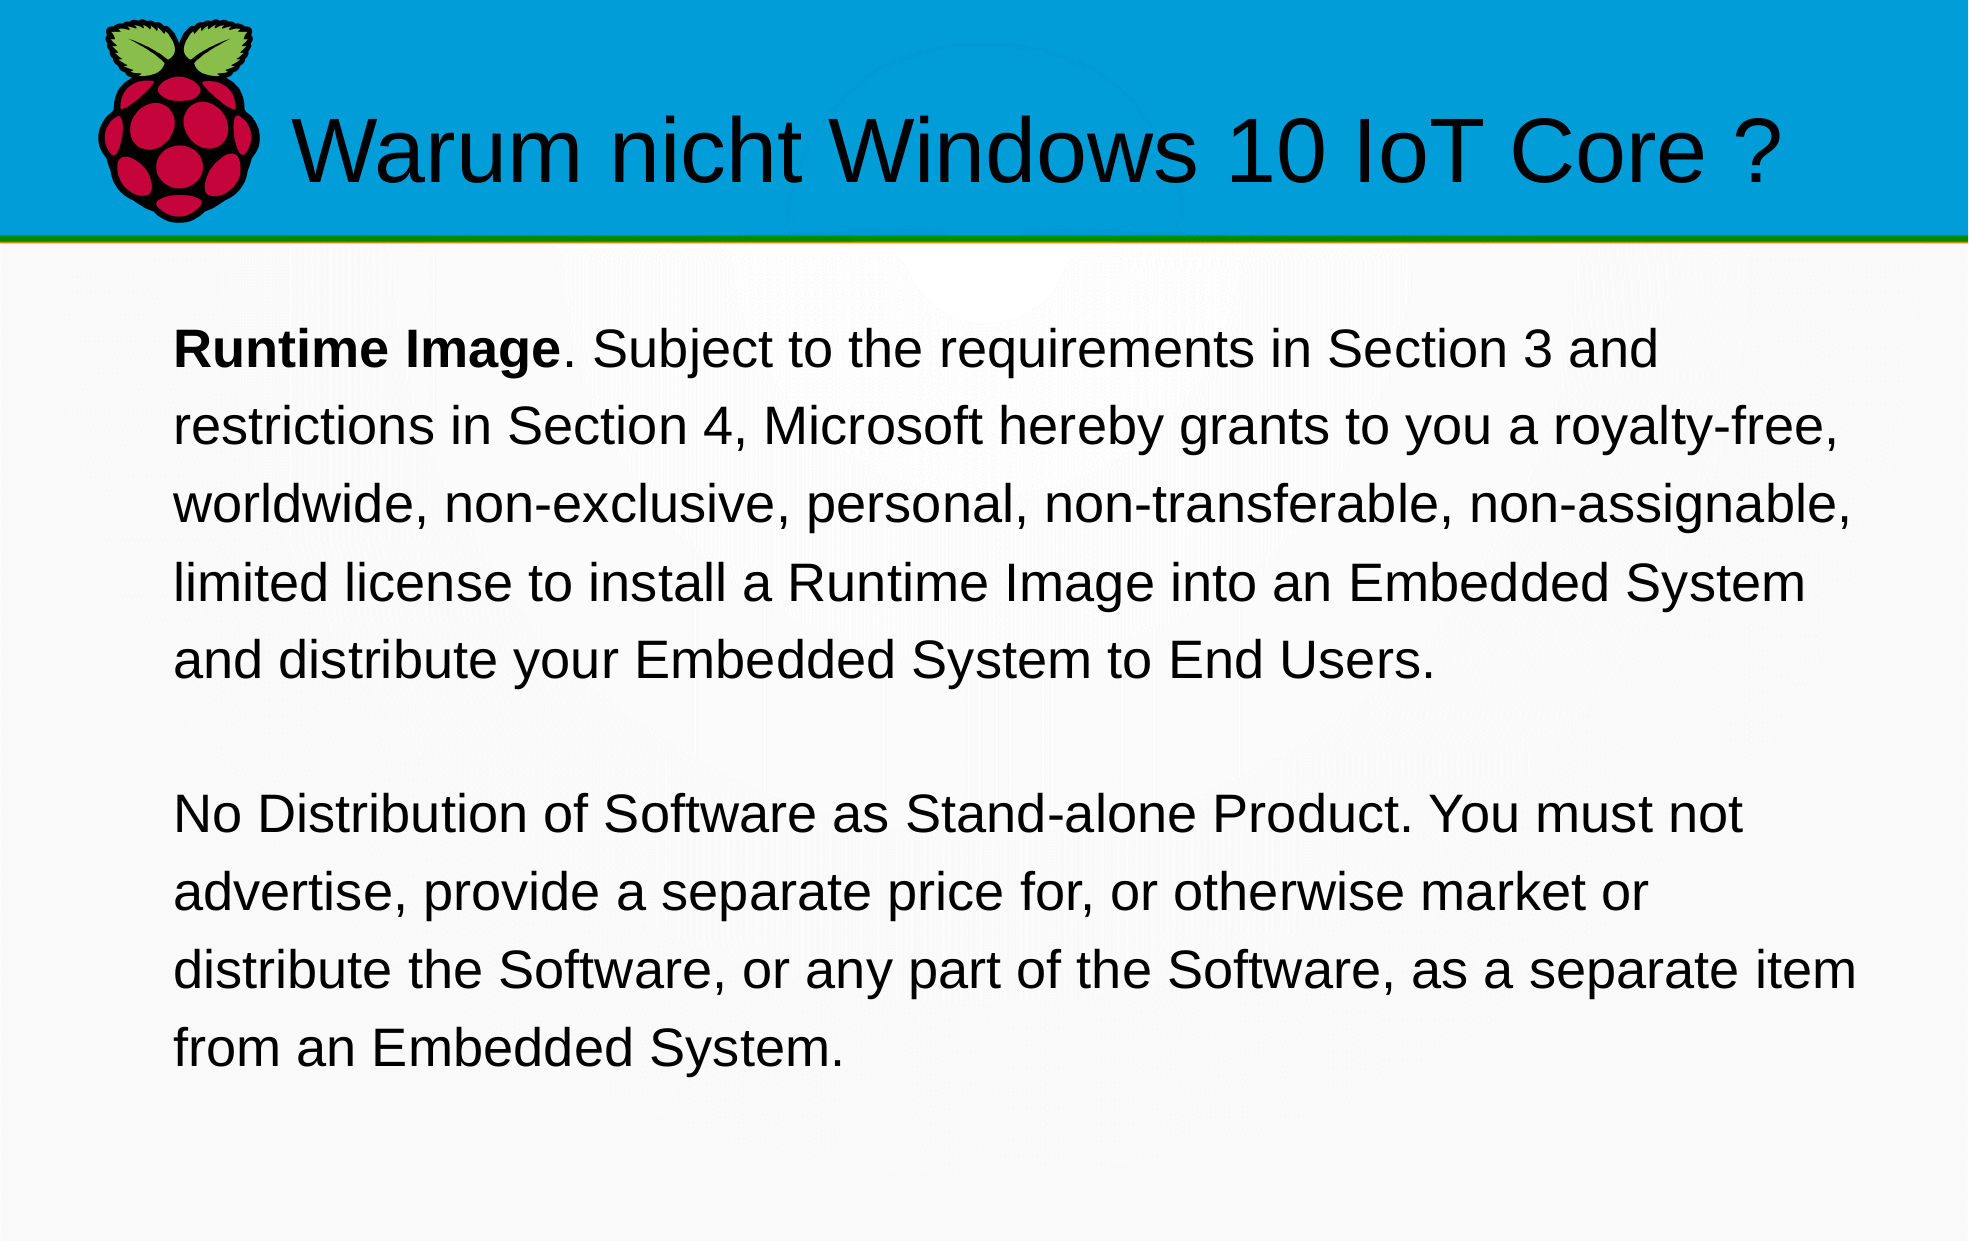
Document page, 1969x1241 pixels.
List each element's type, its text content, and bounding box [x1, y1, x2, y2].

picture [0, 236, 1969, 1241]
text_box Runtime Image. Subject to the requirements in Section 3 and restrictions in Section 4, Microsoft hereby grants to you a royalty-free, worldwide, non-exclusive, personal, non-transferable, non-assignable, limited license to install a Runtime Image into an Embedded System and distribute your Embedded System to End Users. No Distribution of Software as Stand-alone Product. You must not advertise, provide a separate price for, or otherwise market or distribute the Software, or any part of the Software, as a separate item from an Embedded System. [98, 299, 1875, 1185]
text_box Warum nicht Windows 10 IoT Core ? [291, 49, 1870, 257]
picture [100, 21, 258, 221]
